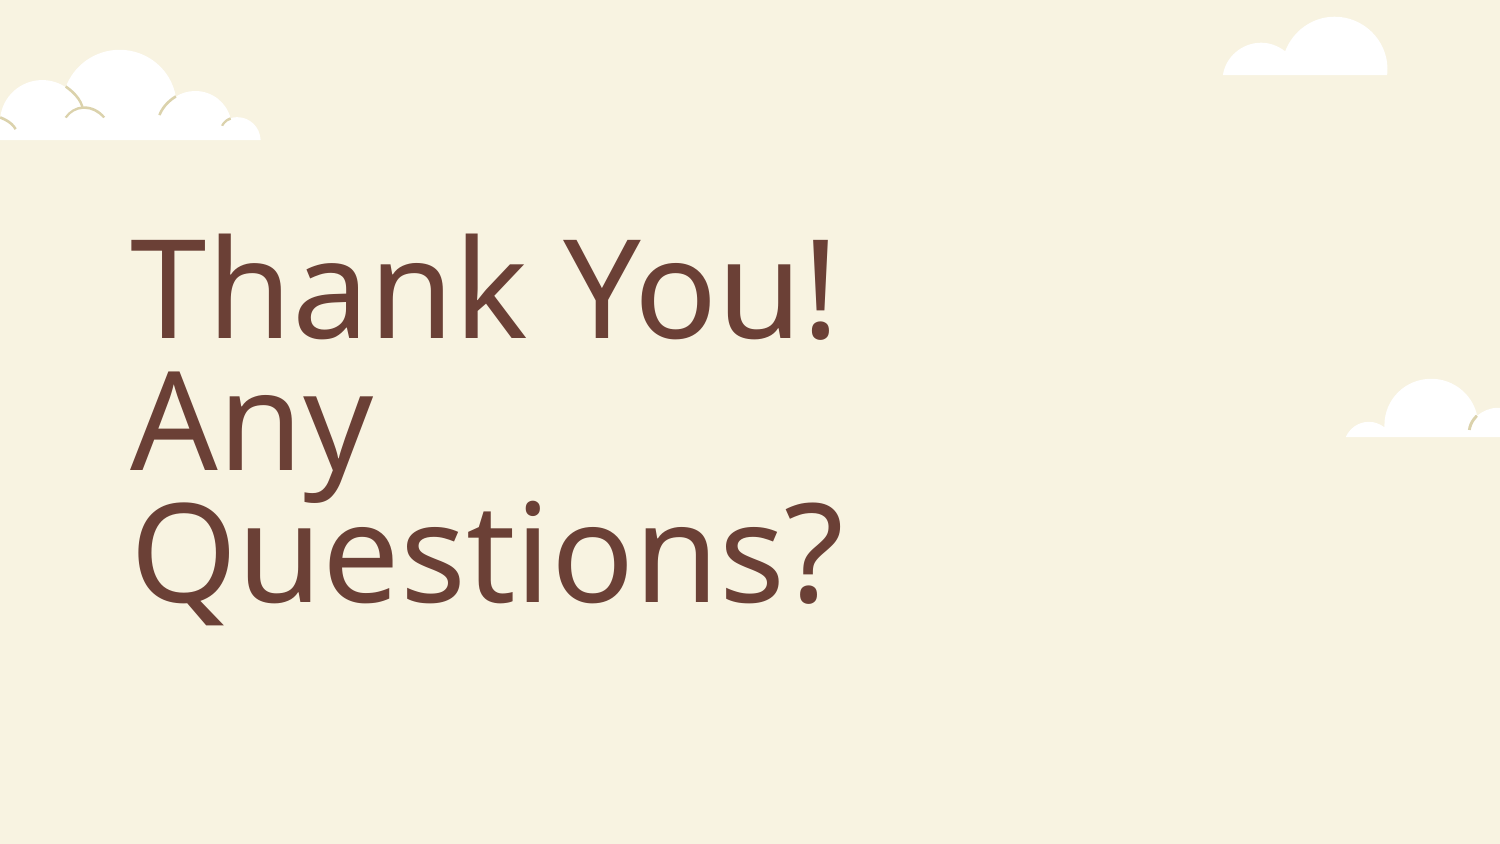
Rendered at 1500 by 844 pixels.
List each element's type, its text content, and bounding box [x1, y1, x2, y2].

title Thank You! Any Questions? [115, 199, 887, 644]
